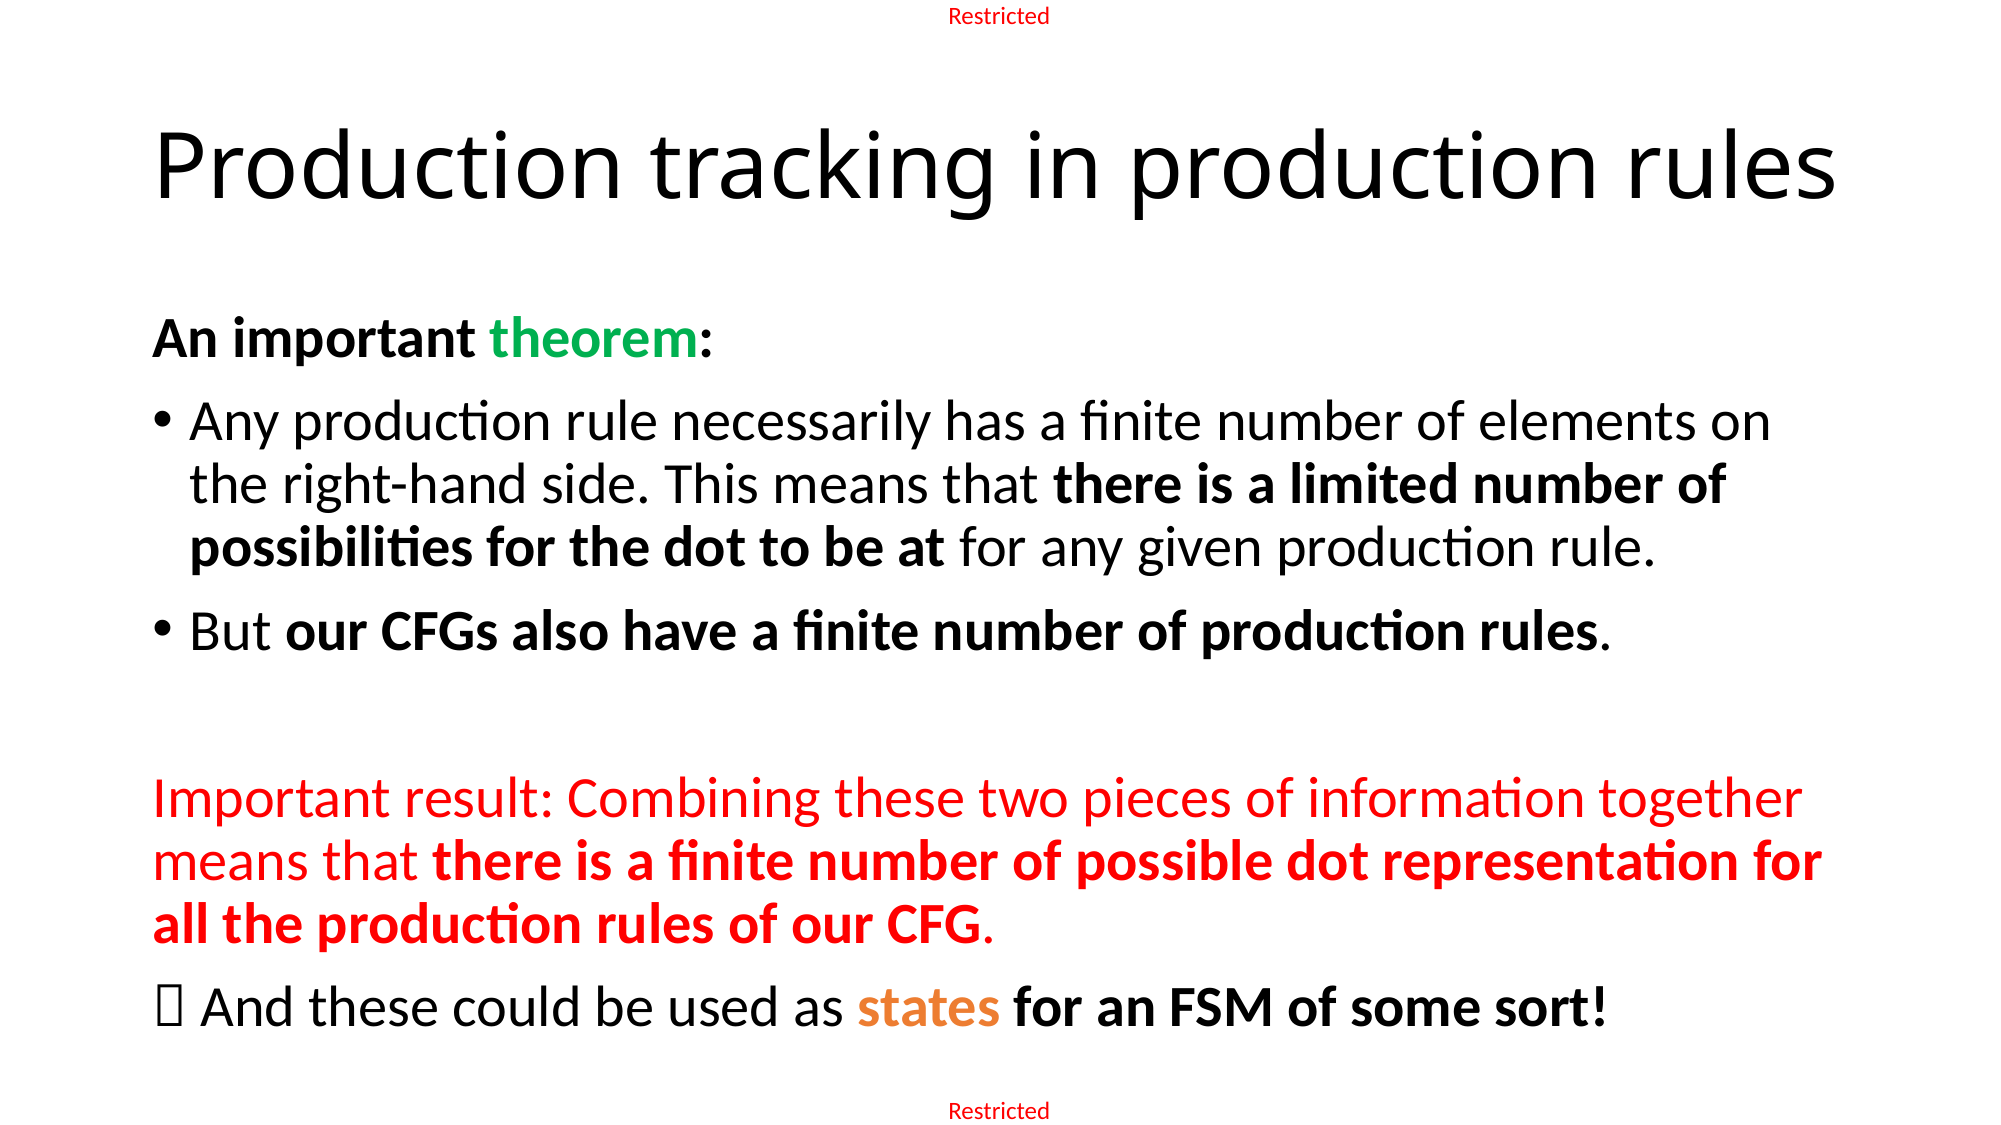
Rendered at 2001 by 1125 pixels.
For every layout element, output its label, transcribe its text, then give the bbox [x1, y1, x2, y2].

list An important theorem: Any production rule necessarily has a finite number of elements on the right-hand side. This means that there is a limited number of possibilities for the dot to be at for any given production rule. But our CFGs also have a finite number of production rules. Important result: Combining these two pieces of information together means that there is a finite number of possible dot representation for all the production rules of our CFG.  And these could be used as states for an FSM of some sort! [137, 299, 1863, 1125]
title Production tracking in production rules [137, 59, 1863, 278]
